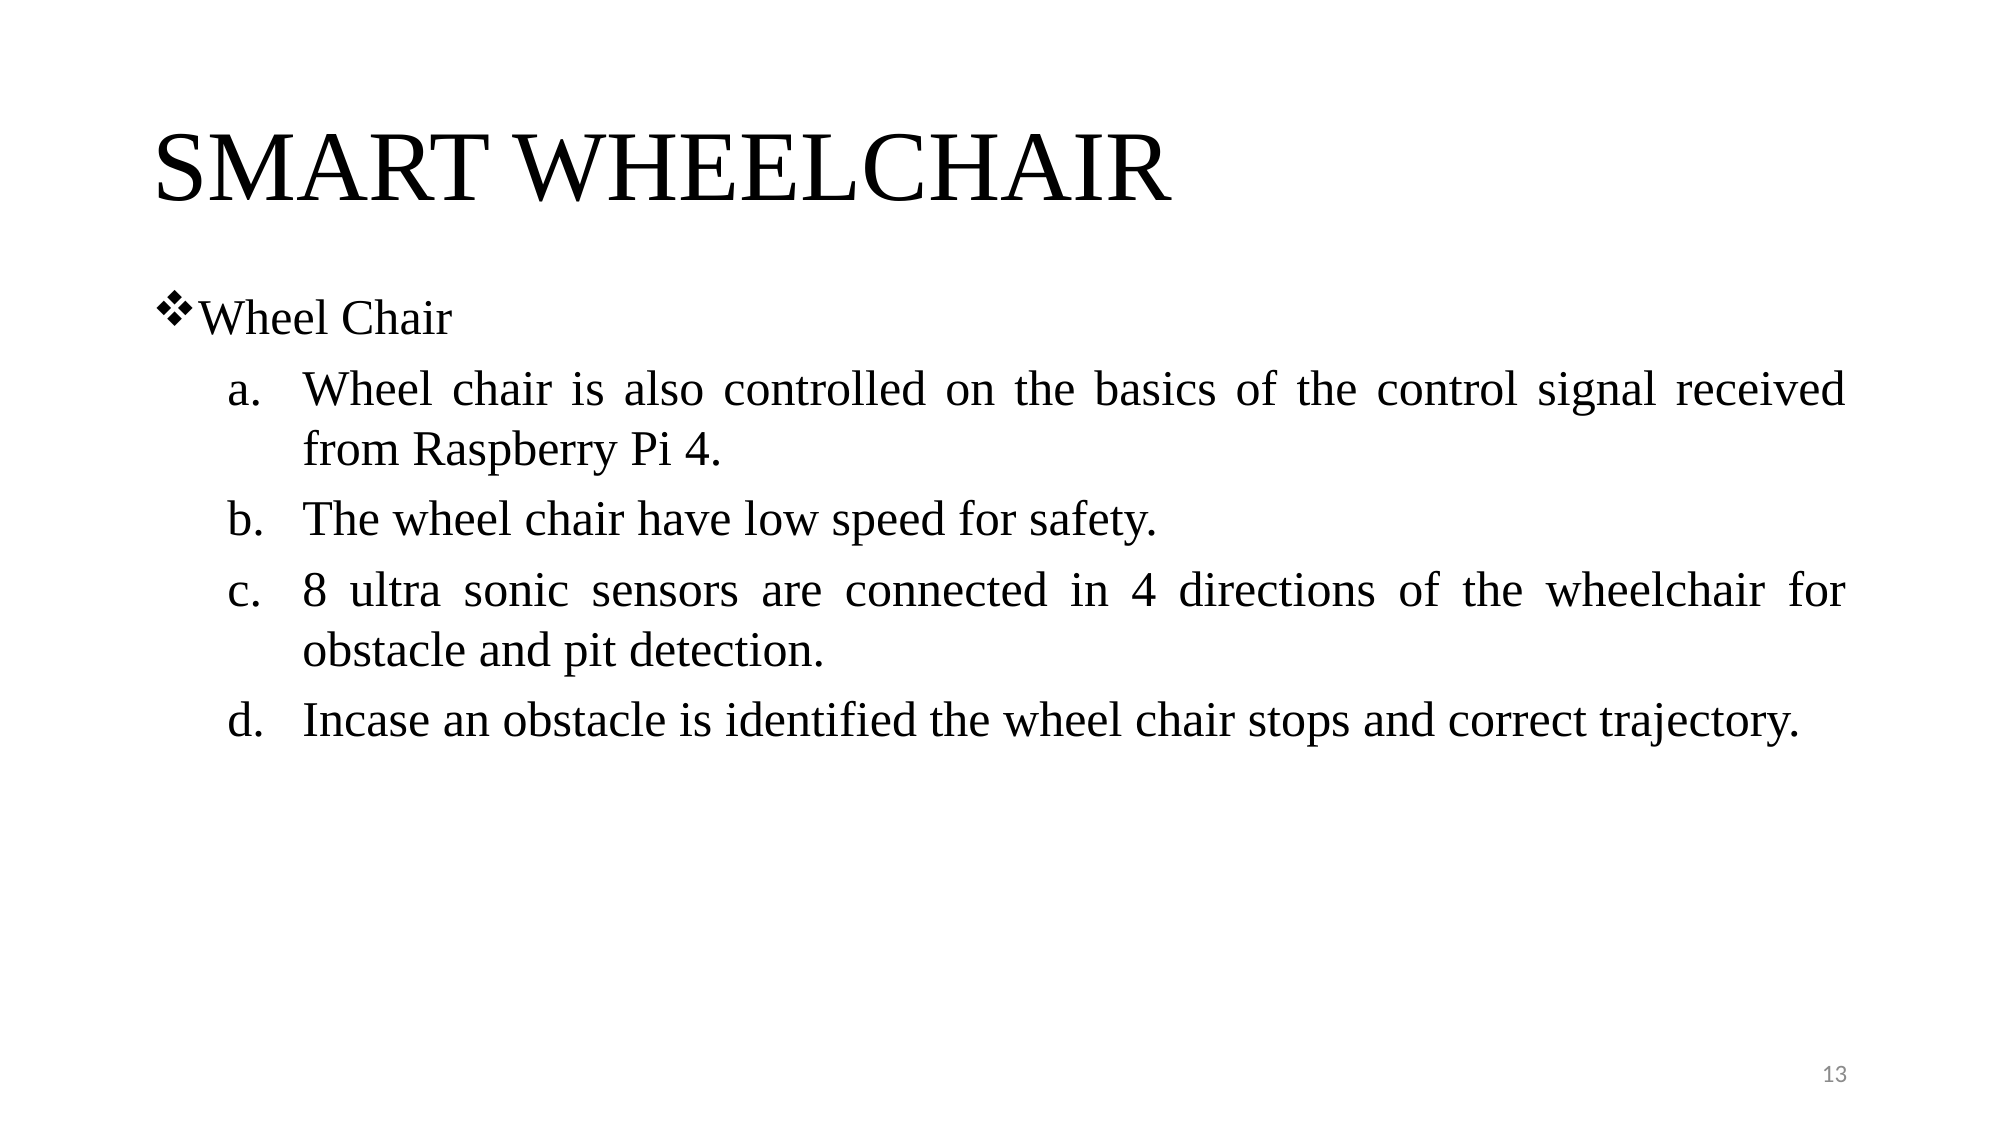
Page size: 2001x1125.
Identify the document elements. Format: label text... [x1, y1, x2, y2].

slide_number 13 [1412, 1042, 1863, 1103]
list Wheel Chair Wheel chair is also controlled on the basics of the control signal received from Raspberry Pi 4. The wheel chair have low speed for safety. 8 ultra sonic sensors are connected in 4 directions of the wheelchair for obstacle and pit detection. Incase an obstacle is identified the wheel chair stops and correct trajectory. [137, 277, 1863, 1043]
title SMART WHEELCHAIR [137, 59, 1863, 277]
